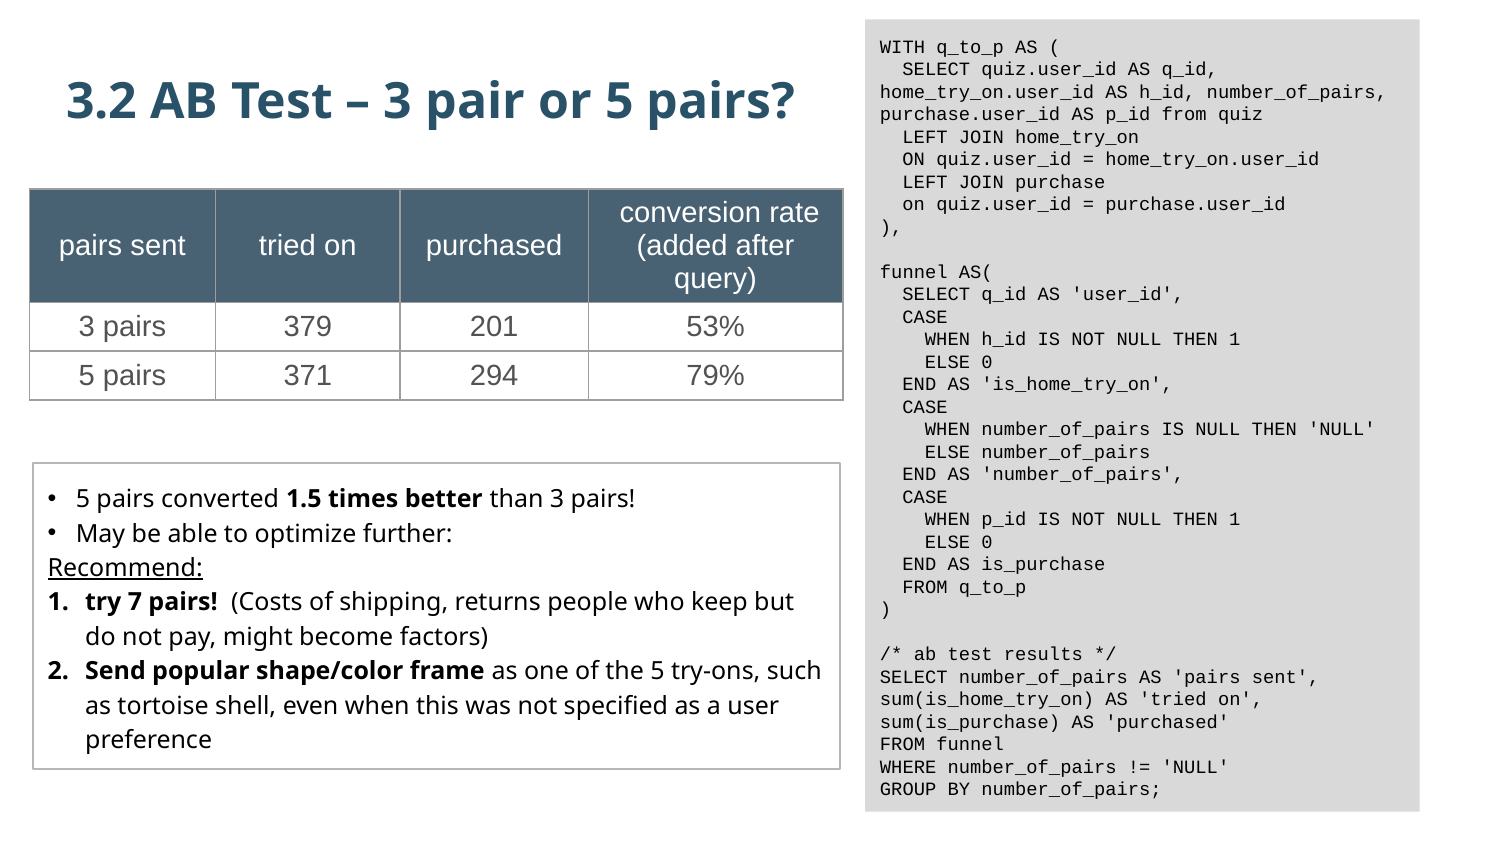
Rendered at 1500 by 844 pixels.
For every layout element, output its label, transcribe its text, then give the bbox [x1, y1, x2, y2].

text_box WITH q_to_p AS ( SELECT quiz.user_id AS q_id, home_try_on.user_id AS h_id, number_of_pairs, purchase.user_id AS p_id from quiz LEFT JOIN home_try_on ON quiz.user_id = home_try_on.user_id LEFT JOIN purchase on quiz.user_id = purchase.user_id ), funnel AS( SELECT q_id AS 'user_id', CASE WHEN h_id IS NOT NULL THEN 1 ELSE 0 END AS 'is_home_try_on', CASE WHEN number_of_pairs IS NULL THEN 'NULL' ELSE number_of_pairs END AS 'number_of_pairs', CASE WHEN p_id IS NOT NULL THEN 1 ELSE 0 END AS is_purchase FROM q_to_p ) /* ab test results */ SELECT number_of_pairs AS 'pairs sent', sum(is_home_try_on) AS 'tried on', sum(is_purchase) AS 'purchased' FROM funnel WHERE number_of_pairs != 'NULL' GROUP BY number_of_pairs; [865, 19, 1420, 812]
table_cell 201 [401, 303, 588, 350]
table_header conversion rate (added after query) [589, 190, 842, 302]
table_cell 53% [589, 303, 842, 350]
table_cell 371 [216, 352, 399, 399]
table_header purchased [401, 190, 588, 302]
table_header pairs sent [30, 190, 215, 302]
table_cell 79% [589, 352, 842, 399]
text_box 3.2 AB Test – 3 pair or 5 pairs? [51, 32, 826, 144]
text_box 5 pairs converted 1.5 times better than 3 pairs! May be able to optimize further: Recommend: try 7 pairs! (Costs of shipping, returns people who keep but do not pay, might become factors) Send popular shape/color frame as one of the 5 try-ons, such as tortoise shell, even when this was not specified as a user preference [32, 463, 840, 769]
table_cell 379 [216, 303, 399, 350]
table_cell 5 pairs [30, 352, 215, 399]
table_cell 294 [401, 352, 588, 399]
table_header tried on [216, 190, 399, 302]
table_cell 3 pairs [30, 303, 215, 350]
